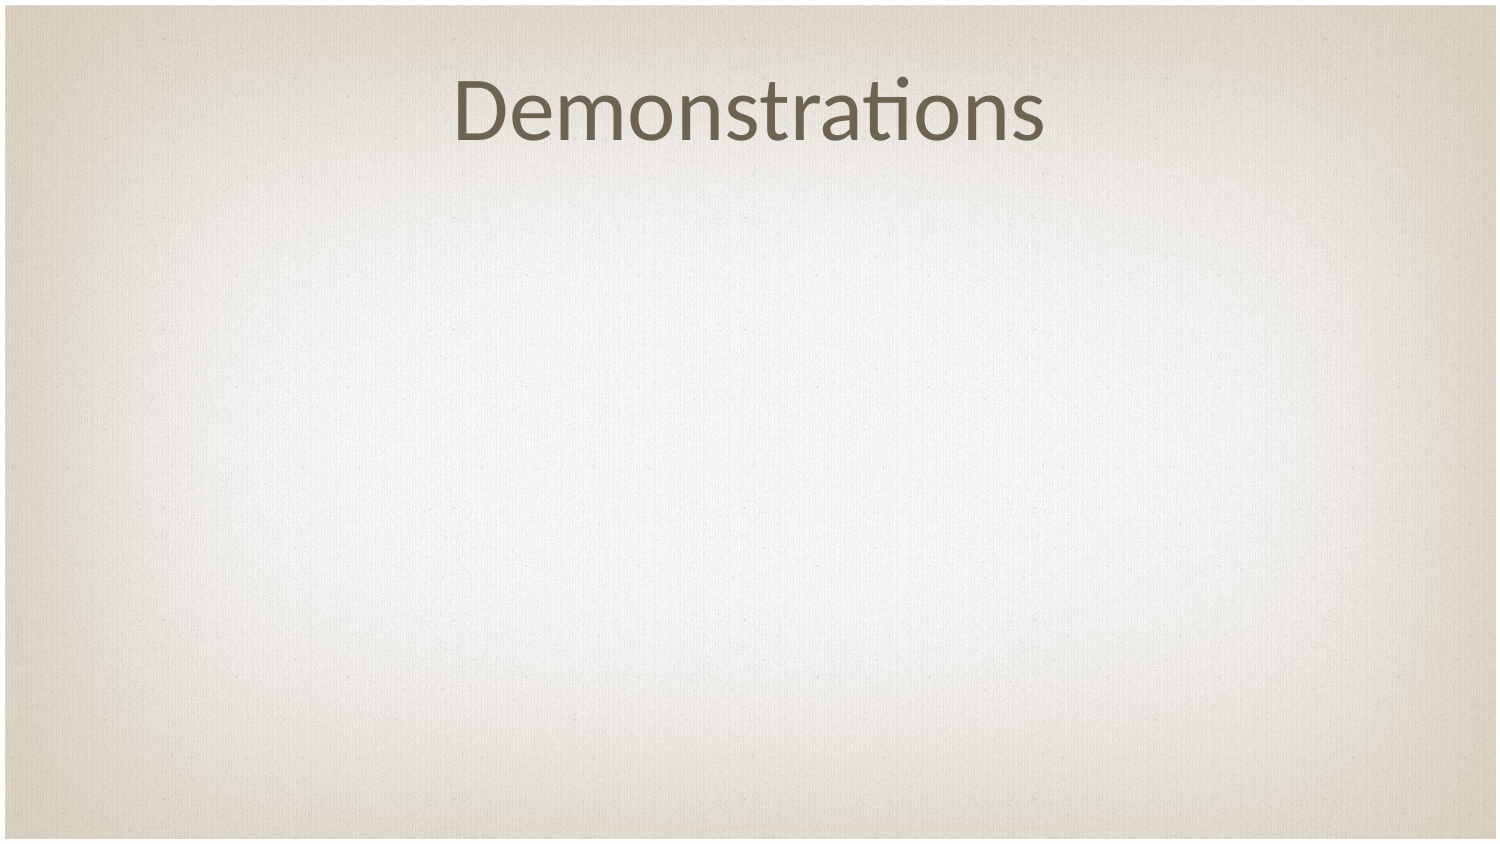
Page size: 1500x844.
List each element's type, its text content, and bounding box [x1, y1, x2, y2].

picture [0, 0, 1500, 844]
title Demonstrations [75, 33, 1425, 175]
